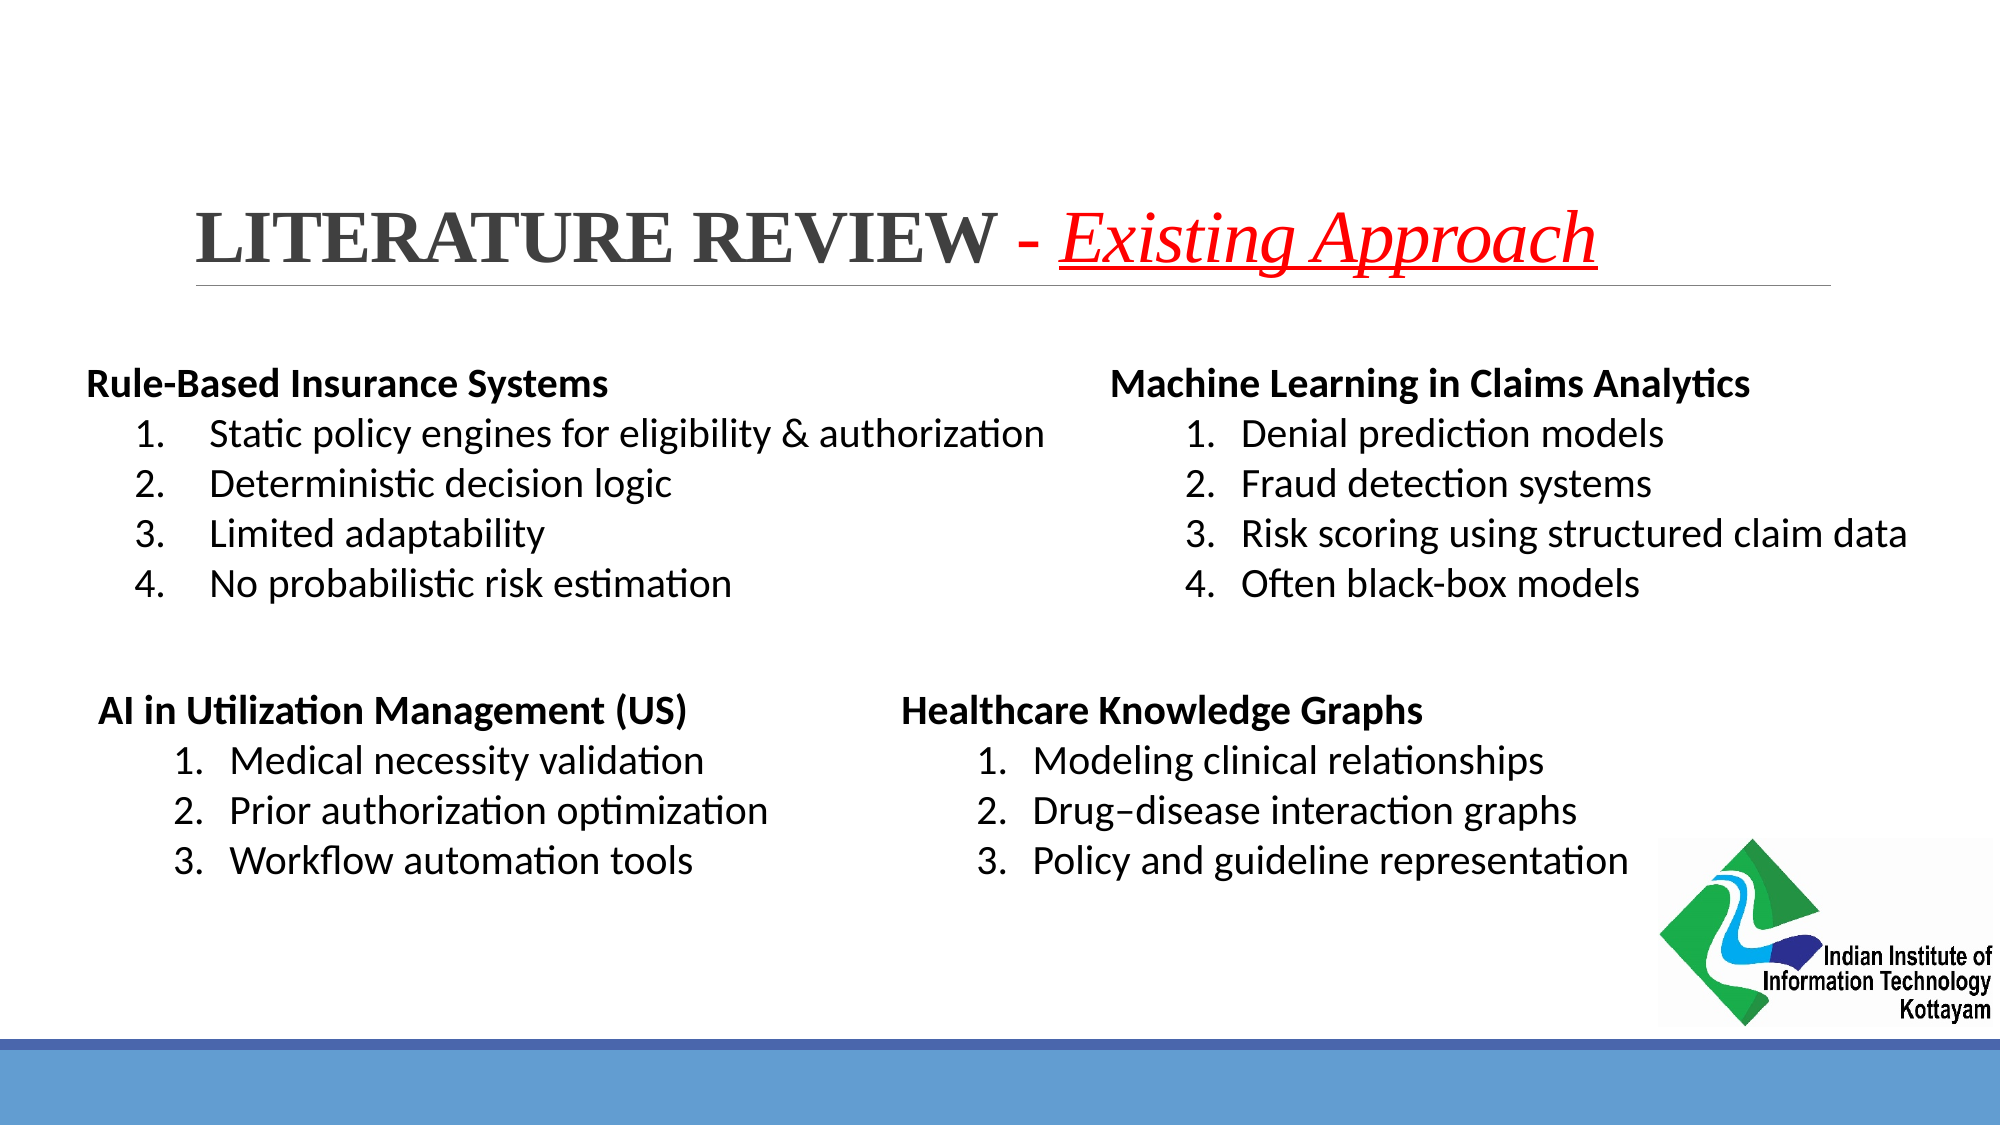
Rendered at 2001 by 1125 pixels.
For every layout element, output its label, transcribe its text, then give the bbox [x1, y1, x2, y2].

picture [1658, 838, 1993, 1027]
text_box Healthcare Knowledge Graphs Modeling clinical relationships Drug–disease interaction graphs Policy and guideline representation [886, 675, 1887, 890]
title LITERATURE REVIEW - Existing Approach [180, 47, 1830, 285]
text_box Machine Learning in Claims Analytics Denial prediction models Fraud detection systems Risk scoring using structured claim data Often black-box models [1119, 348, 1989, 613]
text_box Rule-Based Insurance Systems Static policy engines for eligibility & authorization Deterministic decision logic Limited adaptability No probabilistic risk estimation [71, 348, 1119, 613]
text_box AI in Utilization Management (US) Medical necessity validation Prior authorization optimization Workflow automation tools [83, 675, 886, 890]
